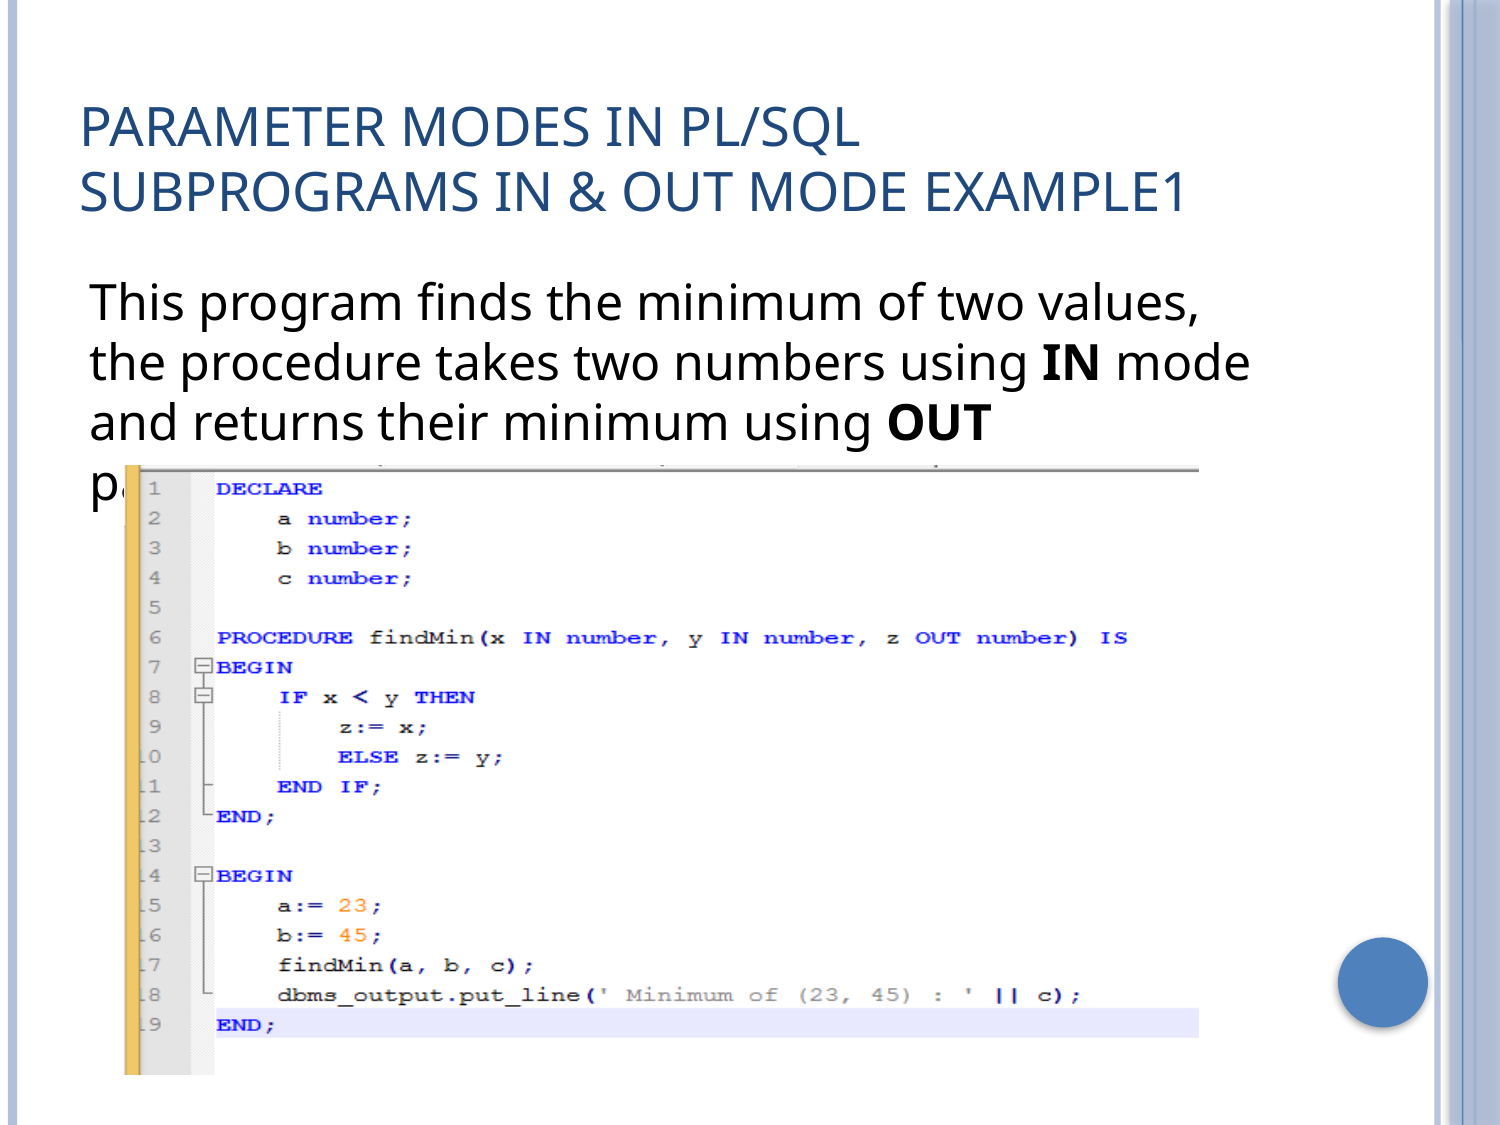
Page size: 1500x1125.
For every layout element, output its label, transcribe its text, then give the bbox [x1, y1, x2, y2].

title Parameter Modes in PL/SQL subprograms IN & Out Mode Example1 [64, 42, 1290, 231]
list This program finds the minimum of two values, the procedure takes two numbers using IN mode and returns their minimum using OUT parameters. [75, 262, 1300, 1062]
picture [123, 465, 1200, 1076]
